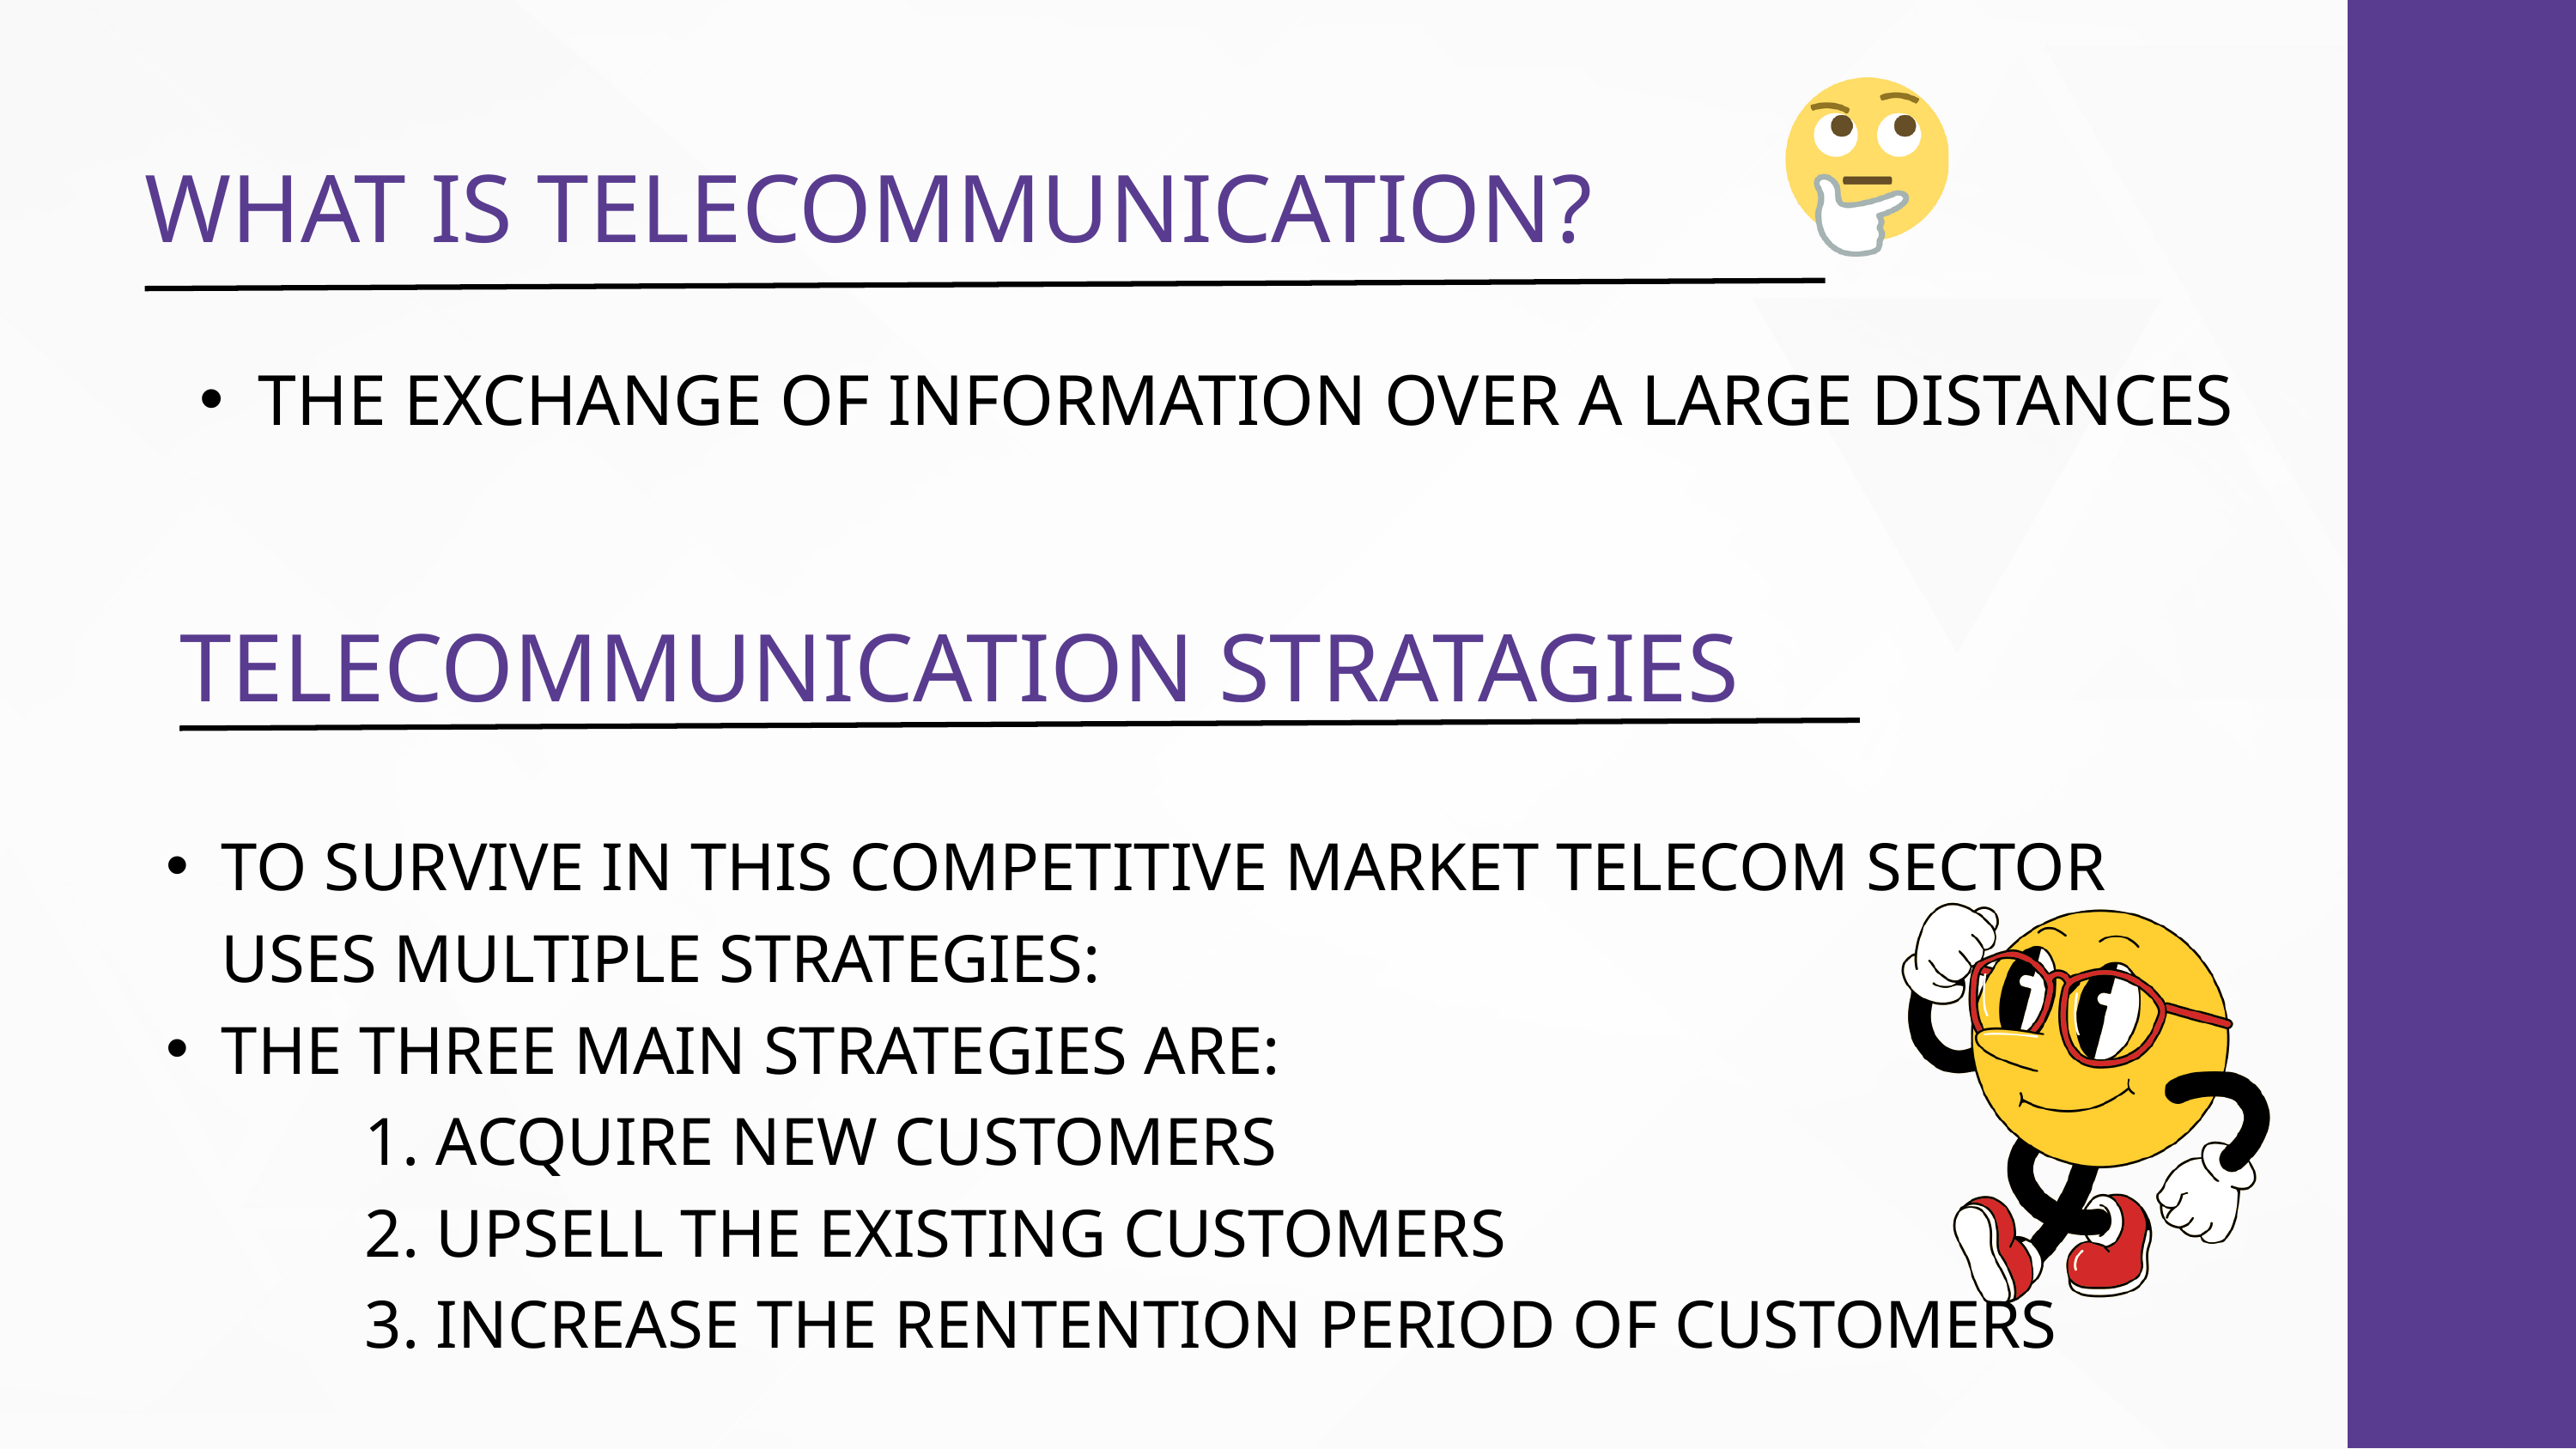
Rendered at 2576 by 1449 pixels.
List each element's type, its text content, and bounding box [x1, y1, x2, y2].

text_box THE EXCHANGE OF INFORMATION OVER A LARGE DISTANCES [140, 342, 2343, 440]
text_box TO SURVIVE IN THIS COMPETITIVE MARKET TELECOM SECTOR USES MULTIPLE STRATEGIES: THE THREE MAIN STRATEGIES ARE: 1. ACQUIRE NEW CUSTOMERS 2. UPSELL THE EXISTING CUSTOMERS 3. INCREASE THE RENTENTION PERIOD OF CUSTOMERS [110, 812, 2274, 1449]
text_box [2347, 0, 2576, 1449]
text_box TELECOMMUNICATION STRATAGIES [179, 590, 1974, 721]
text_box [1785, 77, 1949, 257]
text_box [0, 0, 2347, 1449]
text_box WHAT IS TELECOMMUNICATION? [144, 130, 1826, 261]
